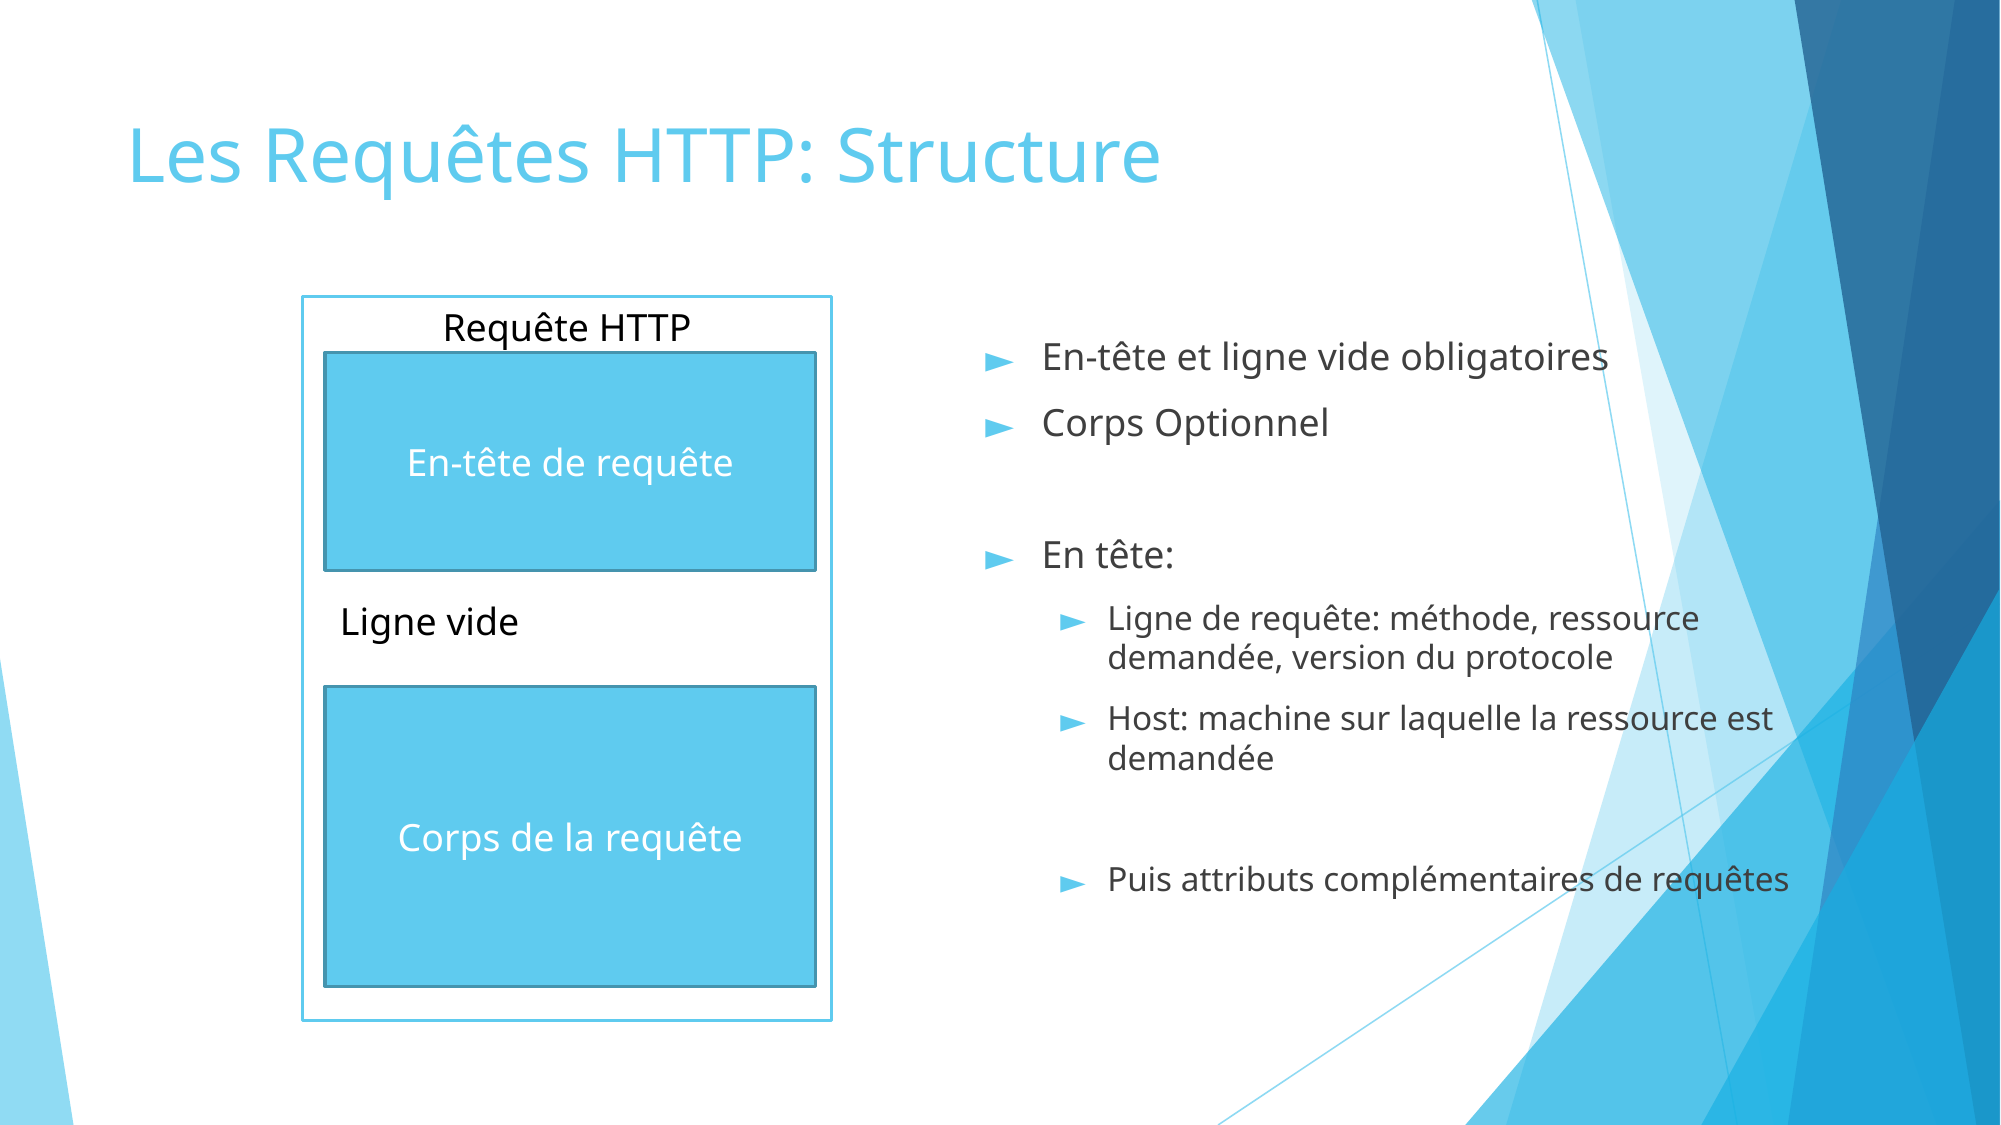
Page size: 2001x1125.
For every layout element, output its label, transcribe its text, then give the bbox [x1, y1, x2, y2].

title Les Requêtes HTTP: Structure [111, 99, 1522, 317]
text_box Corps de la requête [324, 686, 816, 987]
text_box Ligne vide [324, 590, 816, 651]
list En-tête et ligne vide obligatoires Corps Optionnel En tête: Ligne de requête: méthode, ressource demandée, version du protocole Host: machine sur laquelle la ressource est demandée Puis attributs complémentaires de requêtes [970, 325, 1887, 1066]
text_box Requête HTTP [302, 296, 832, 1021]
text_box En-tête de requête [324, 352, 816, 571]
